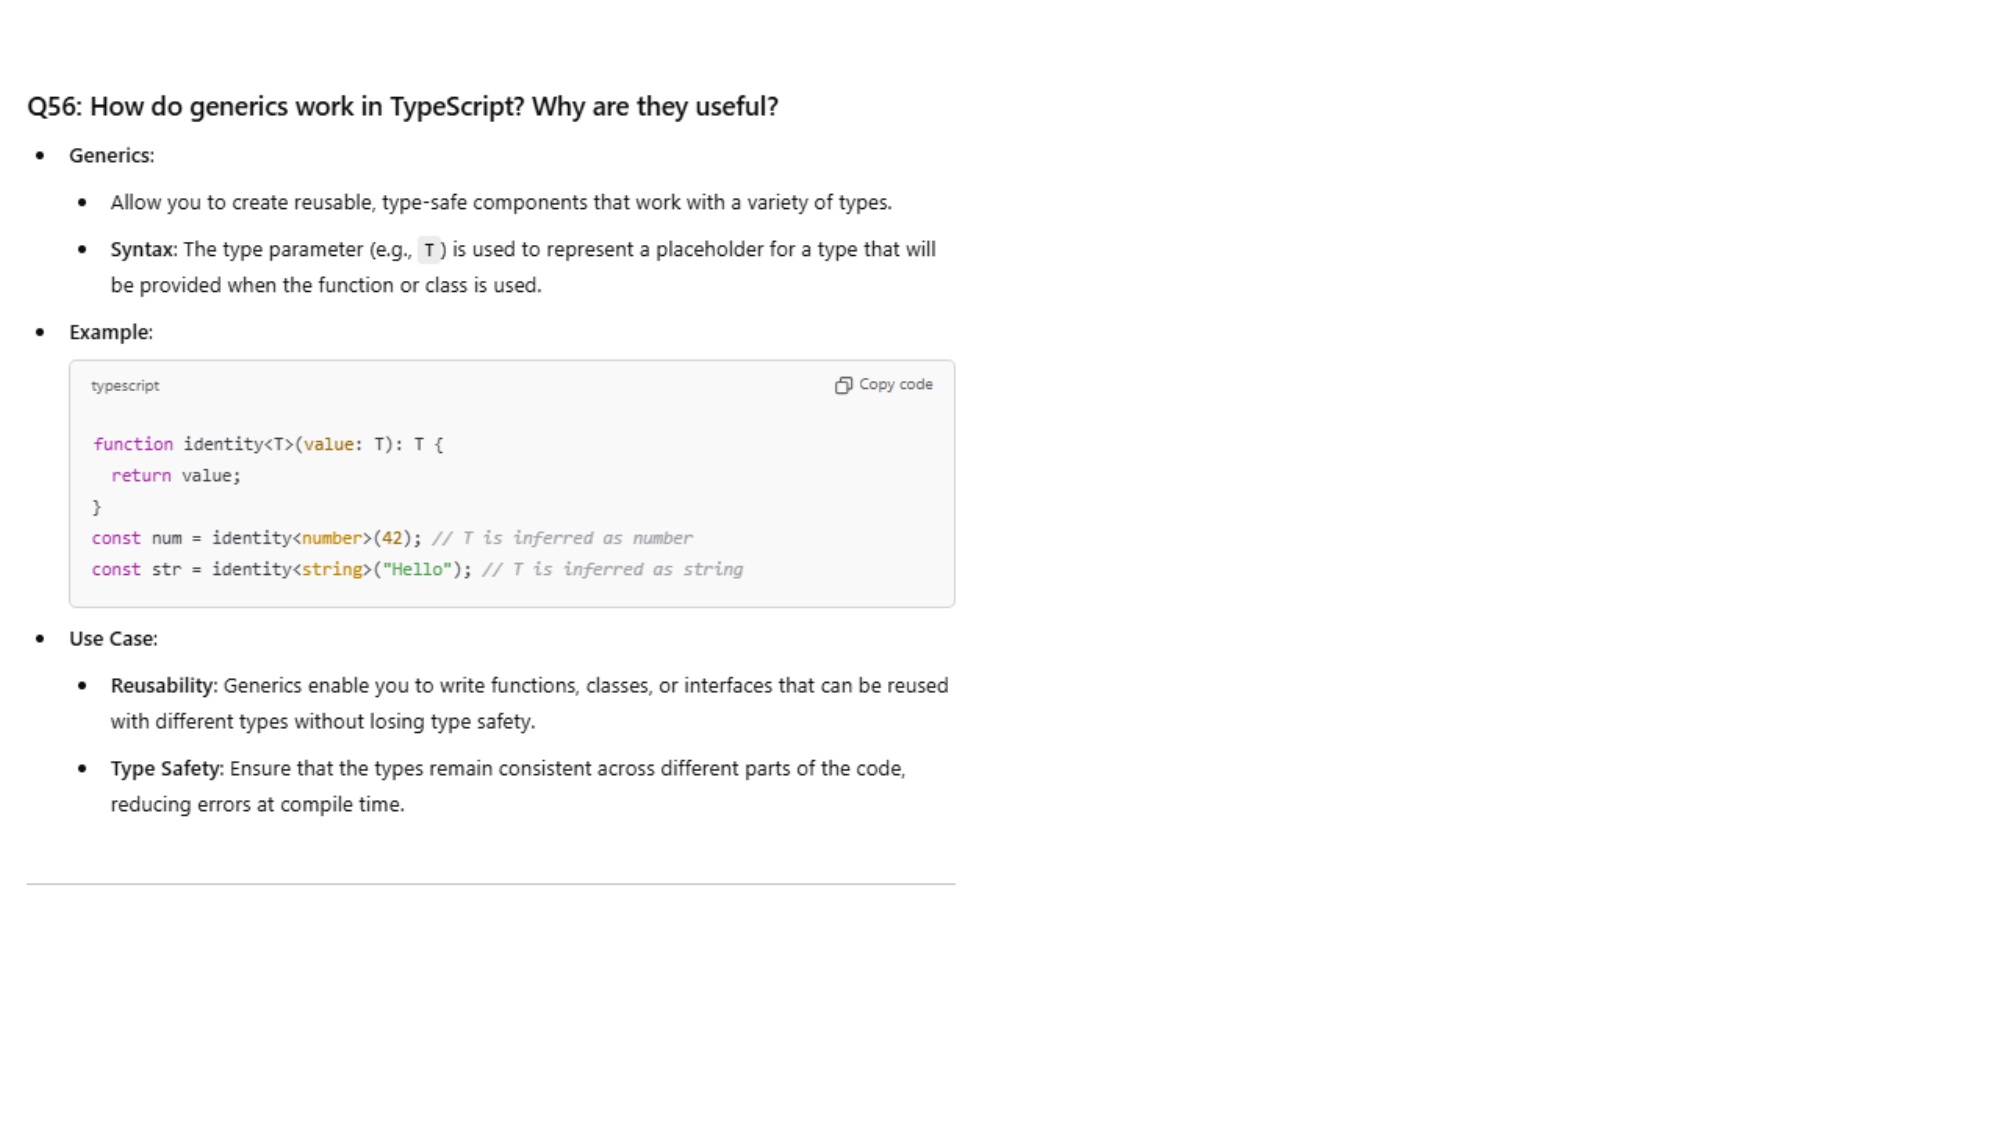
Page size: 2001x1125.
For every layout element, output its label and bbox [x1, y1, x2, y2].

picture [19, 72, 995, 893]
